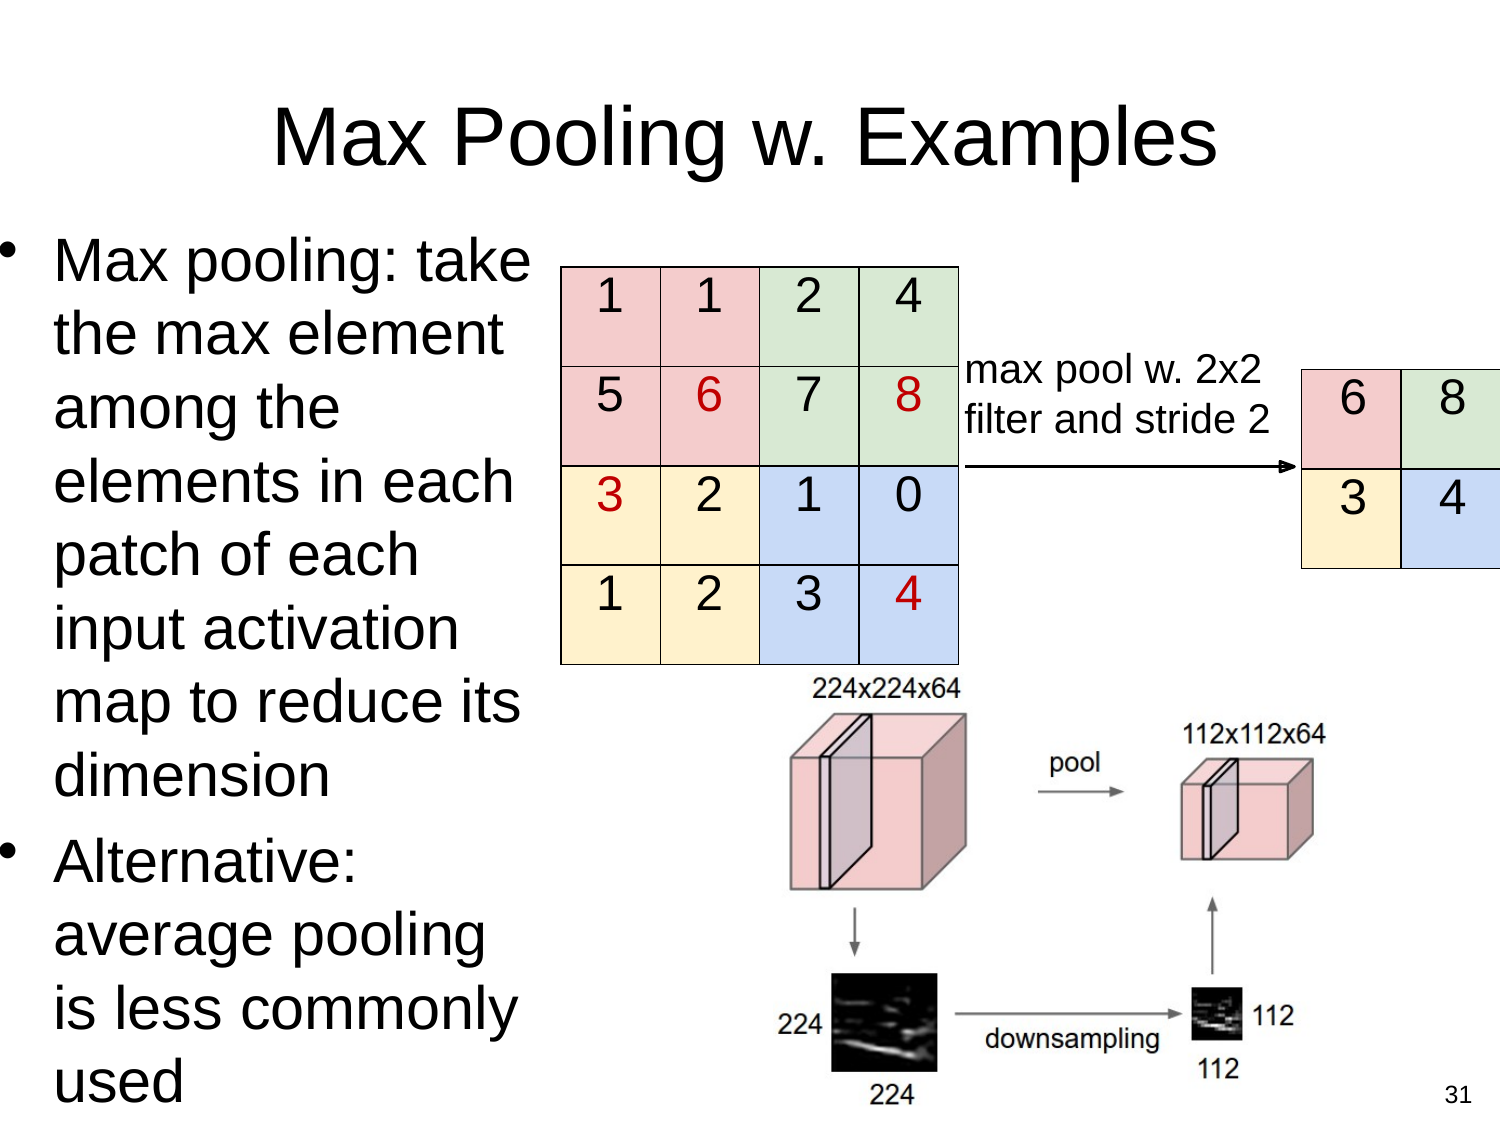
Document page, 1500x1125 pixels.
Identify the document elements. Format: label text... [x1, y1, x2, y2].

title Max Pooling w. Examples [70, 60, 1422, 204]
table_cell 4 [1402, 470, 1500, 568]
table_cell 3 [1302, 470, 1400, 568]
table_cell 3 [760, 566, 858, 664]
table_cell 5 [562, 367, 660, 465]
slide_number 31 [1332, 1070, 1488, 1112]
table_header 1 [661, 268, 759, 366]
table_cell 2 [661, 467, 759, 564]
table_cell 8 [860, 367, 958, 465]
text_box [1280, 461, 1295, 472]
table_header 8 [1402, 370, 1500, 468]
table_cell 1 [760, 467, 858, 564]
table_cell 2 [661, 566, 759, 664]
table_header 6 [1302, 370, 1400, 468]
table_header 2 [760, 268, 858, 366]
table_cell 7 [760, 367, 858, 465]
table_cell 4 [860, 566, 958, 664]
table_cell 6 [661, 367, 759, 465]
picture [772, 672, 1329, 1112]
table_cell 0 [860, 467, 958, 564]
table_cell 1 [562, 566, 660, 664]
table_header 1 [562, 268, 660, 366]
text_box max pool w. 2x2 filter and stride 2 [962, 342, 1295, 443]
table_header 4 [860, 268, 958, 366]
table_cell 3 [562, 467, 660, 564]
